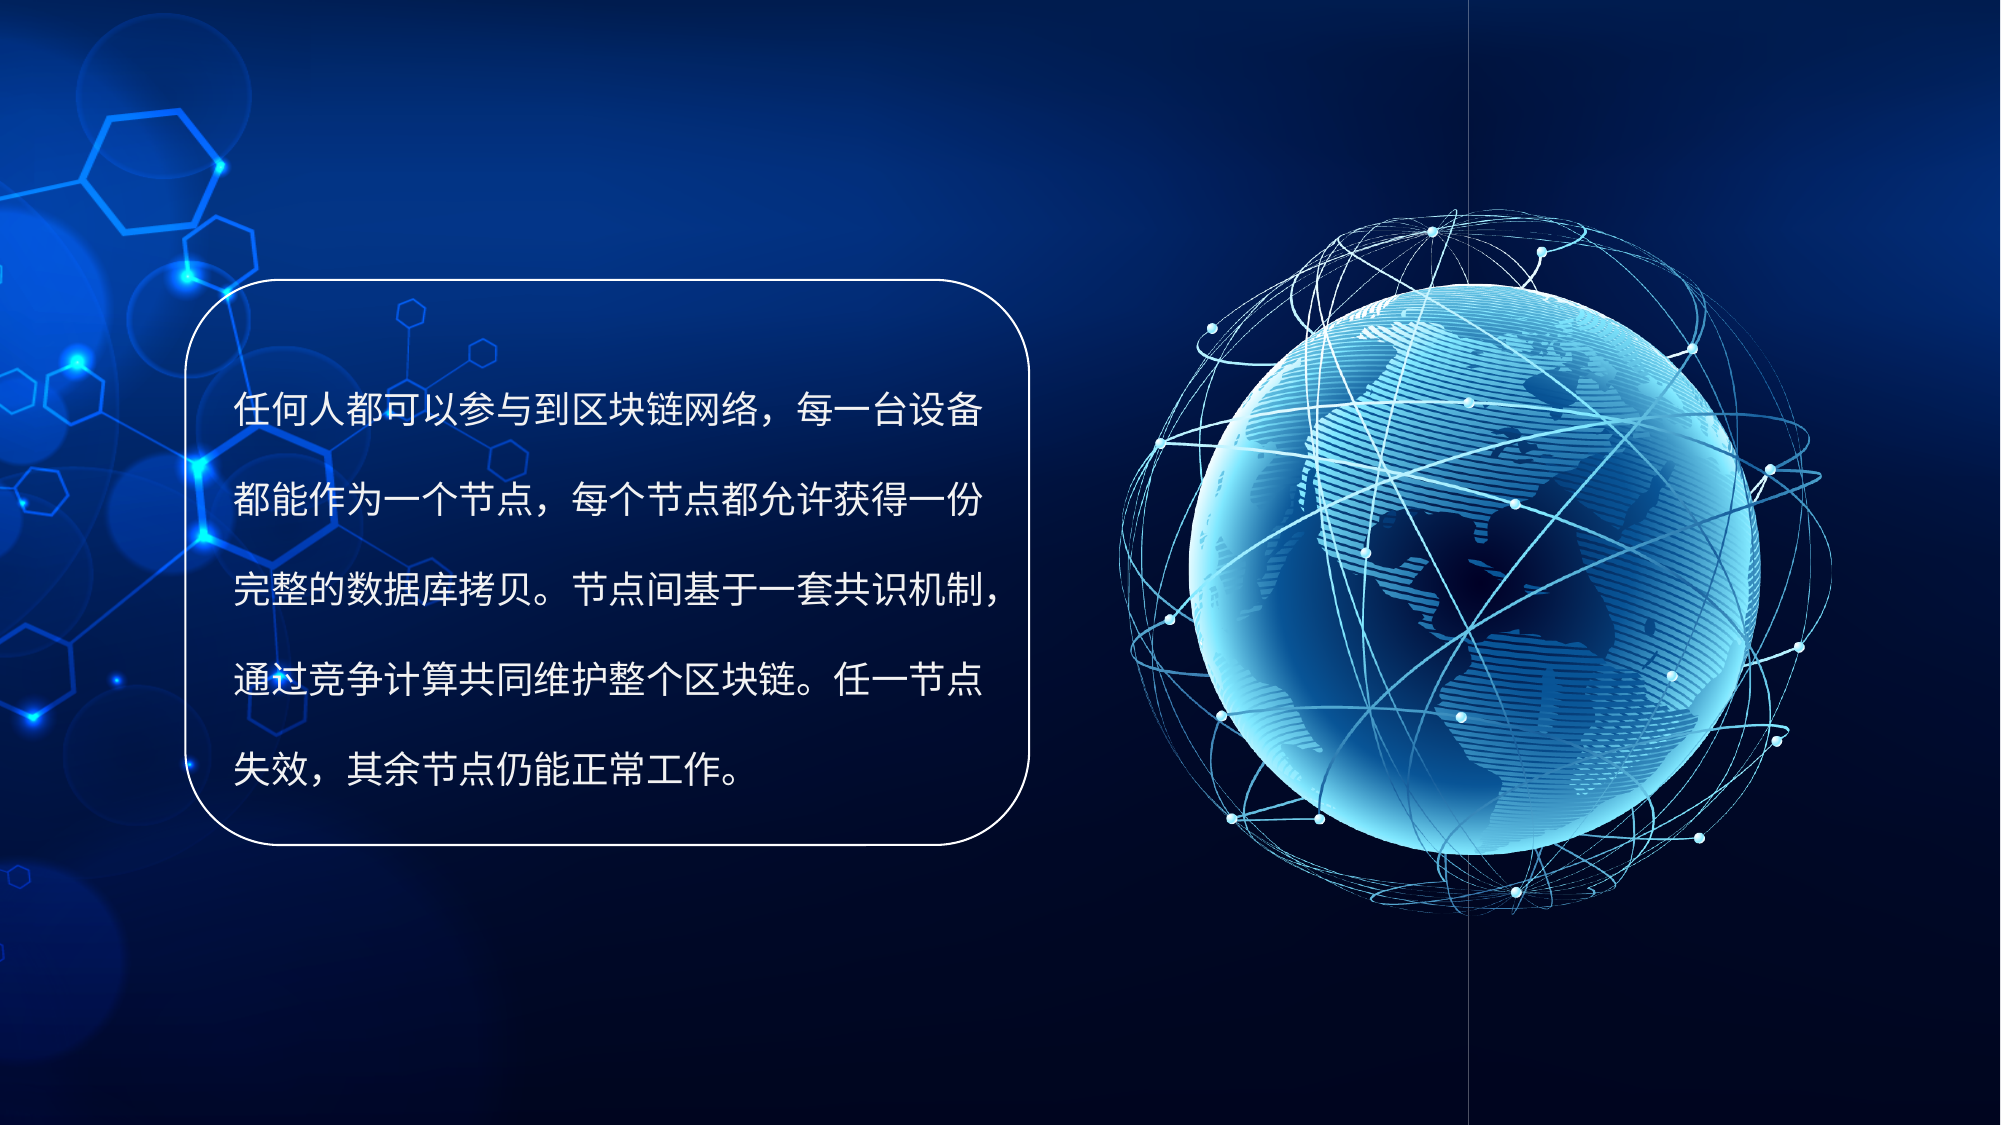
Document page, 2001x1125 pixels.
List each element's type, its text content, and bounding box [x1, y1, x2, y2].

picture [0, 0, 2001, 1125]
text_box [184, 278, 1021, 847]
text_box 任何人都可以参与到区块链网络，每一台设备都能作为一个节点，每个节点都允许获得一份完整的数据库拷贝。节点间基于一套共识机制，通过竞争计算共同维护整个区块链。任一节点失效，其余节点仍能正常工作。 [218, 333, 1030, 799]
